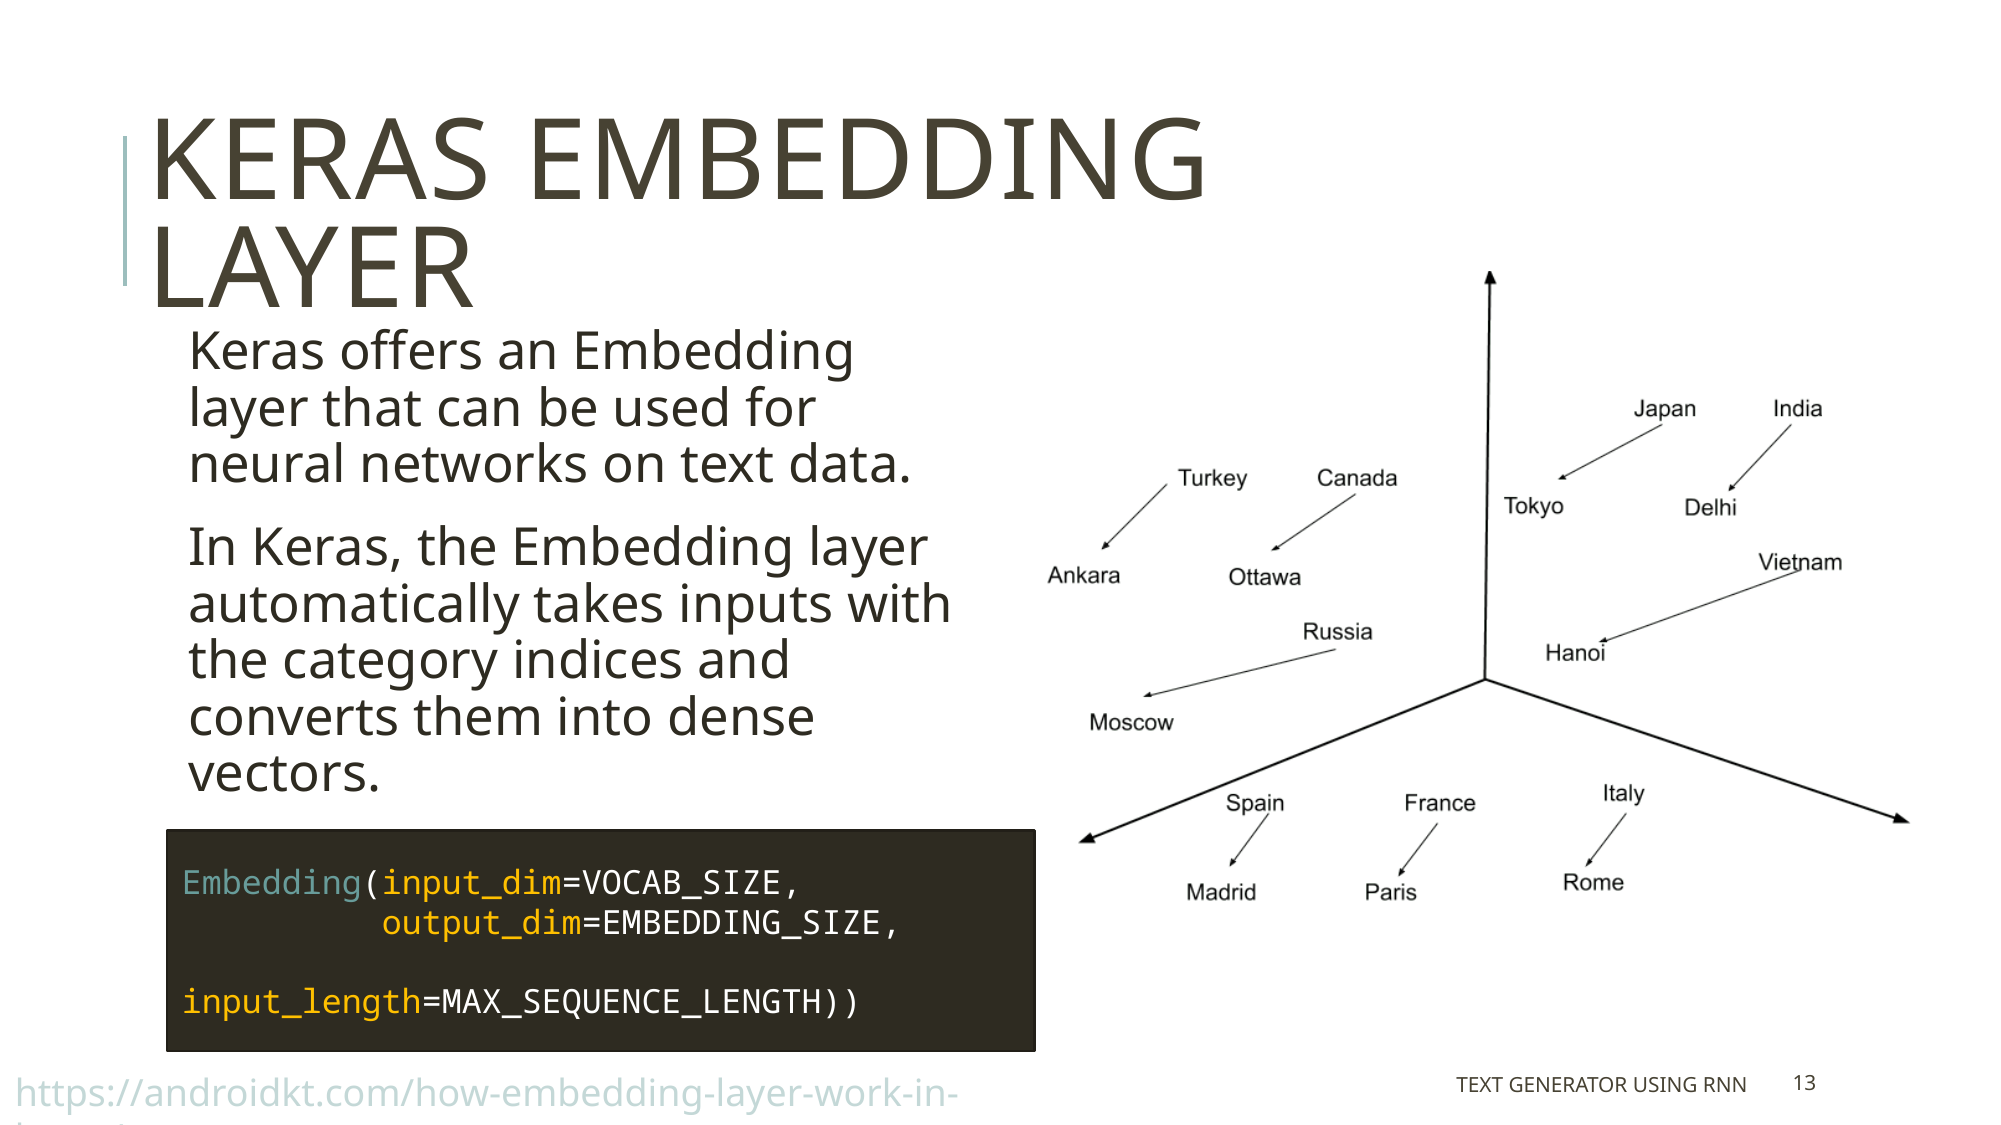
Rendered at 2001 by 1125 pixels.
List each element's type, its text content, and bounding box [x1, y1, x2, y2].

slide_number 13 [1777, 1061, 1938, 1107]
text_box https://androidkt.com/how-embedding-layer-work-in-keras/ [0, 1061, 1001, 1125]
list Keras offers an Embedding layer that can be used for neural networks on text data. In Keras, the Embedding layer automatically takes inputs with the category indices and converts them into dense vectors. [167, 317, 997, 818]
text_box Embedding(input_dim=VOCAB_SIZE, output_dim=EMBEDDING_SIZE, input_length=MAX_SEQUENCE_LENGTH)) [166, 829, 1036, 1052]
footer TEXT GENERATOR USING RNN [1001, 1061, 1763, 1107]
title KERAS Embedding Layer [132, 97, 1279, 344]
picture [1039, 271, 1921, 917]
